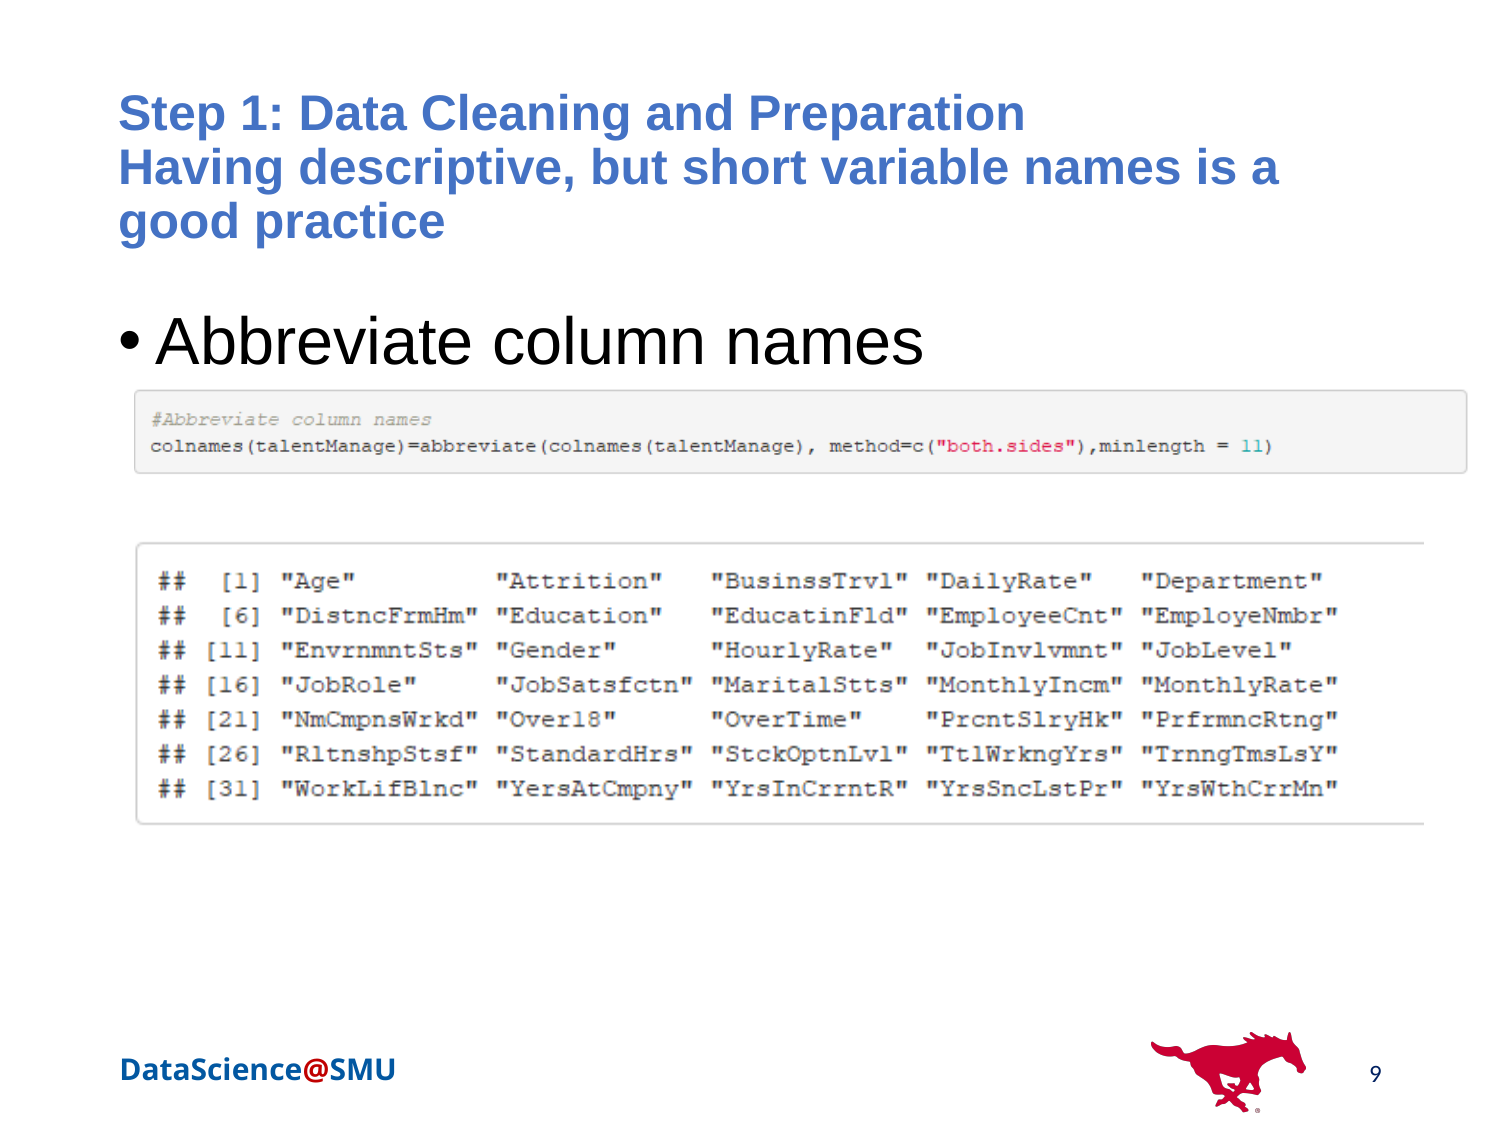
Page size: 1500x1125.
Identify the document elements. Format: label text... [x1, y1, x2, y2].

slide_number 9 [1059, 1042, 1397, 1103]
picture [1151, 1032, 1306, 1042]
list Abbreviate column names [103, 299, 1397, 1014]
title Step 1: Data Cleaning and Preparation Having descriptive, but short variable names is a good practice [103, 59, 1397, 278]
picture [134, 535, 1425, 833]
picture [1151, 1103, 1306, 1113]
picture [134, 387, 1475, 480]
